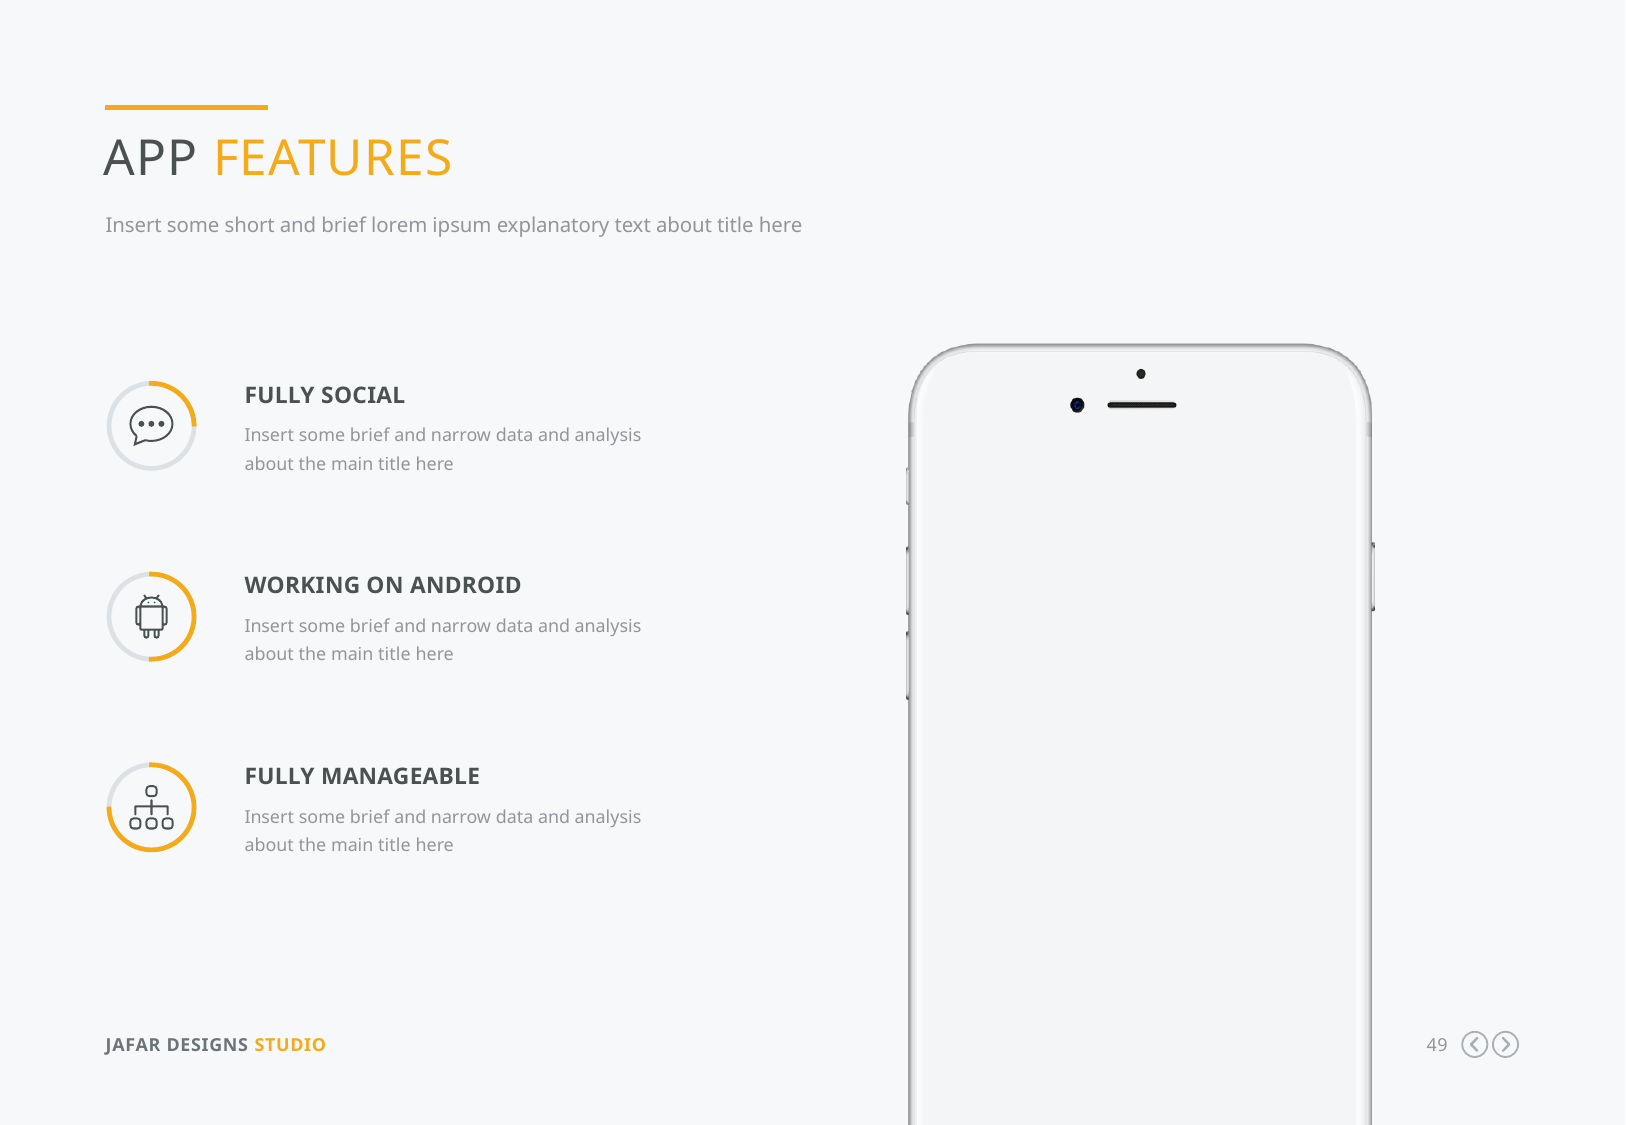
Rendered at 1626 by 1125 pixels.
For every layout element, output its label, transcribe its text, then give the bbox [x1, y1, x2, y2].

picture [886, 324, 1406, 1125]
list Insert some short and brief lorem ipsum explanatory text about title here [105, 209, 1519, 241]
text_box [244, 761, 674, 856]
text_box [108, 764, 195, 850]
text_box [108, 574, 195, 660]
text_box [244, 380, 674, 475]
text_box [244, 571, 674, 666]
list App Features [103, 125, 1518, 185]
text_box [108, 383, 195, 469]
